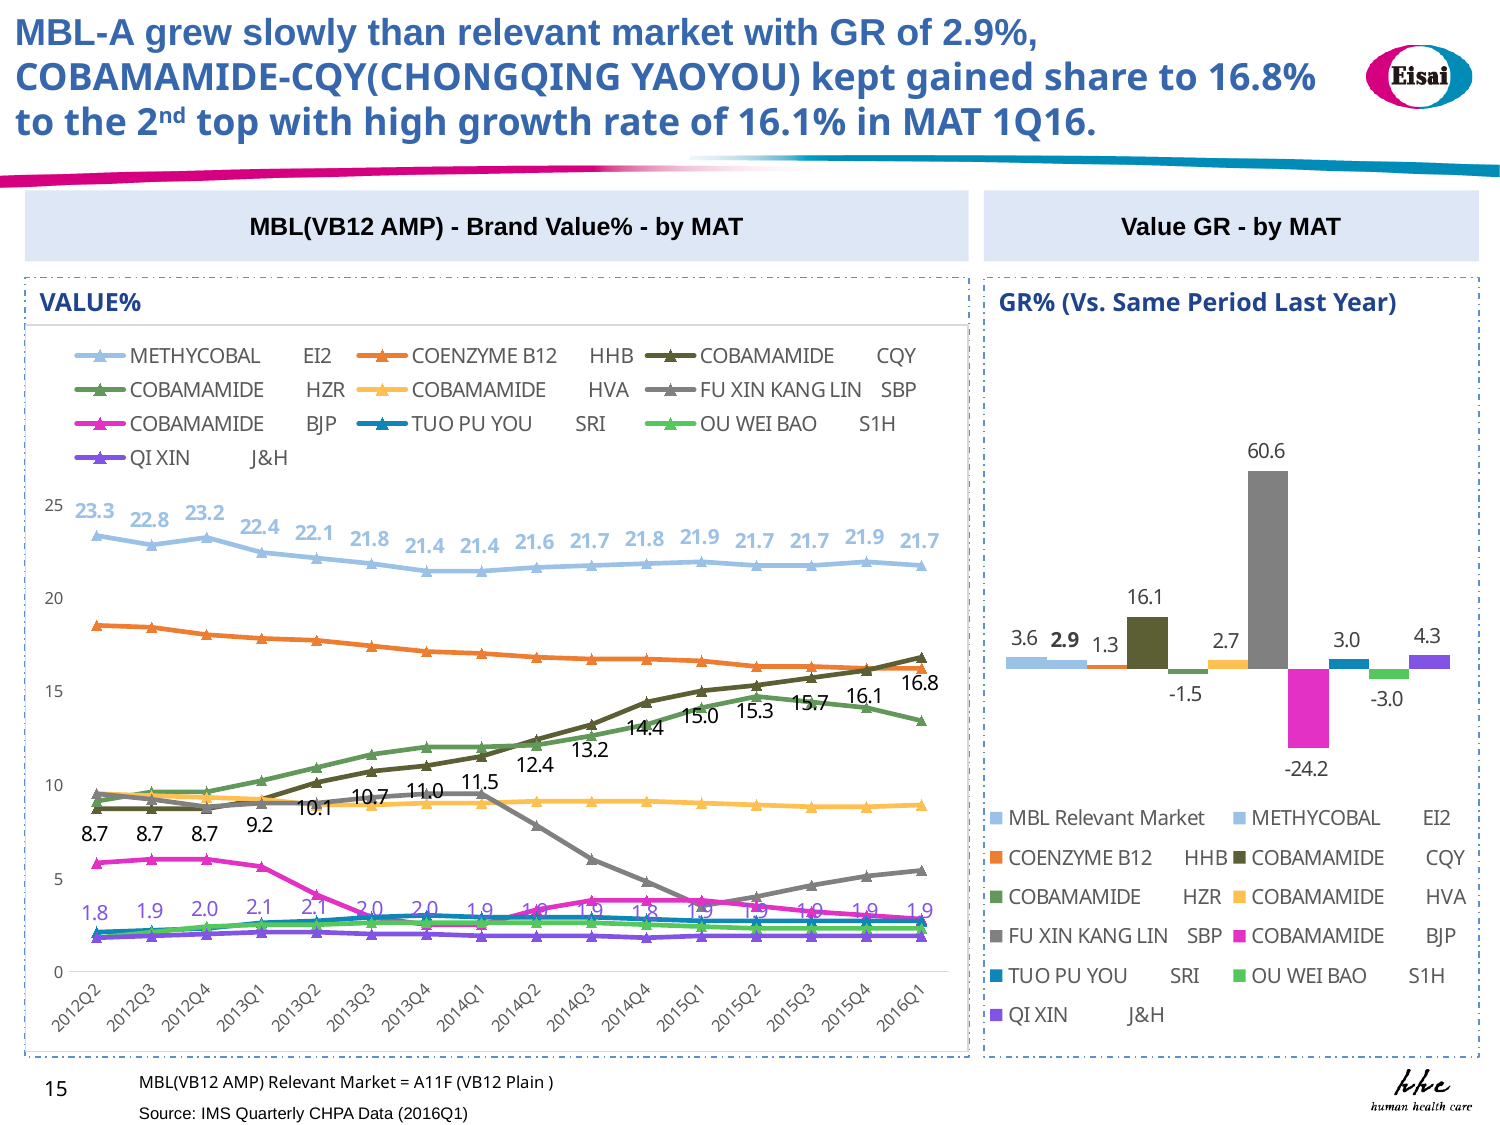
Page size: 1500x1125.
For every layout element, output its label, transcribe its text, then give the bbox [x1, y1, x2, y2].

text_box [983, 277, 1479, 323]
list MBL-A grew slowly than relevant market with GR of 2.9%, COBAMAMIDE-CQY(CHONGQING YAOYOU) kept gained share to 16.8% to the 2nd top with high growth rate of 16.1% in MAT 1Q16. [0, 0, 1337, 150]
picture [1372, 1069, 1473, 1111]
picture [1436, 45, 1473, 70]
picture [1424, 83, 1473, 110]
text_box Value GR - by MAT [983, 190, 1479, 262]
list MBL(VB12 AMP) Relevant Market = A11F (VB12 Plain ) [123, 1068, 1372, 1095]
picture [1366, 45, 1450, 110]
chart [24, 323, 970, 1053]
chart [983, 323, 1480, 1053]
text_box MBL(VB12 AMP) - Brand Value% - by MAT [24, 190, 969, 262]
slide_number 15 [29, 1069, 123, 1110]
picture [0, 152, 1500, 191]
text_box Source: IMS Quarterly CHPA Data (2016Q1) [123, 1095, 1372, 1125]
text_box [24, 277, 969, 323]
